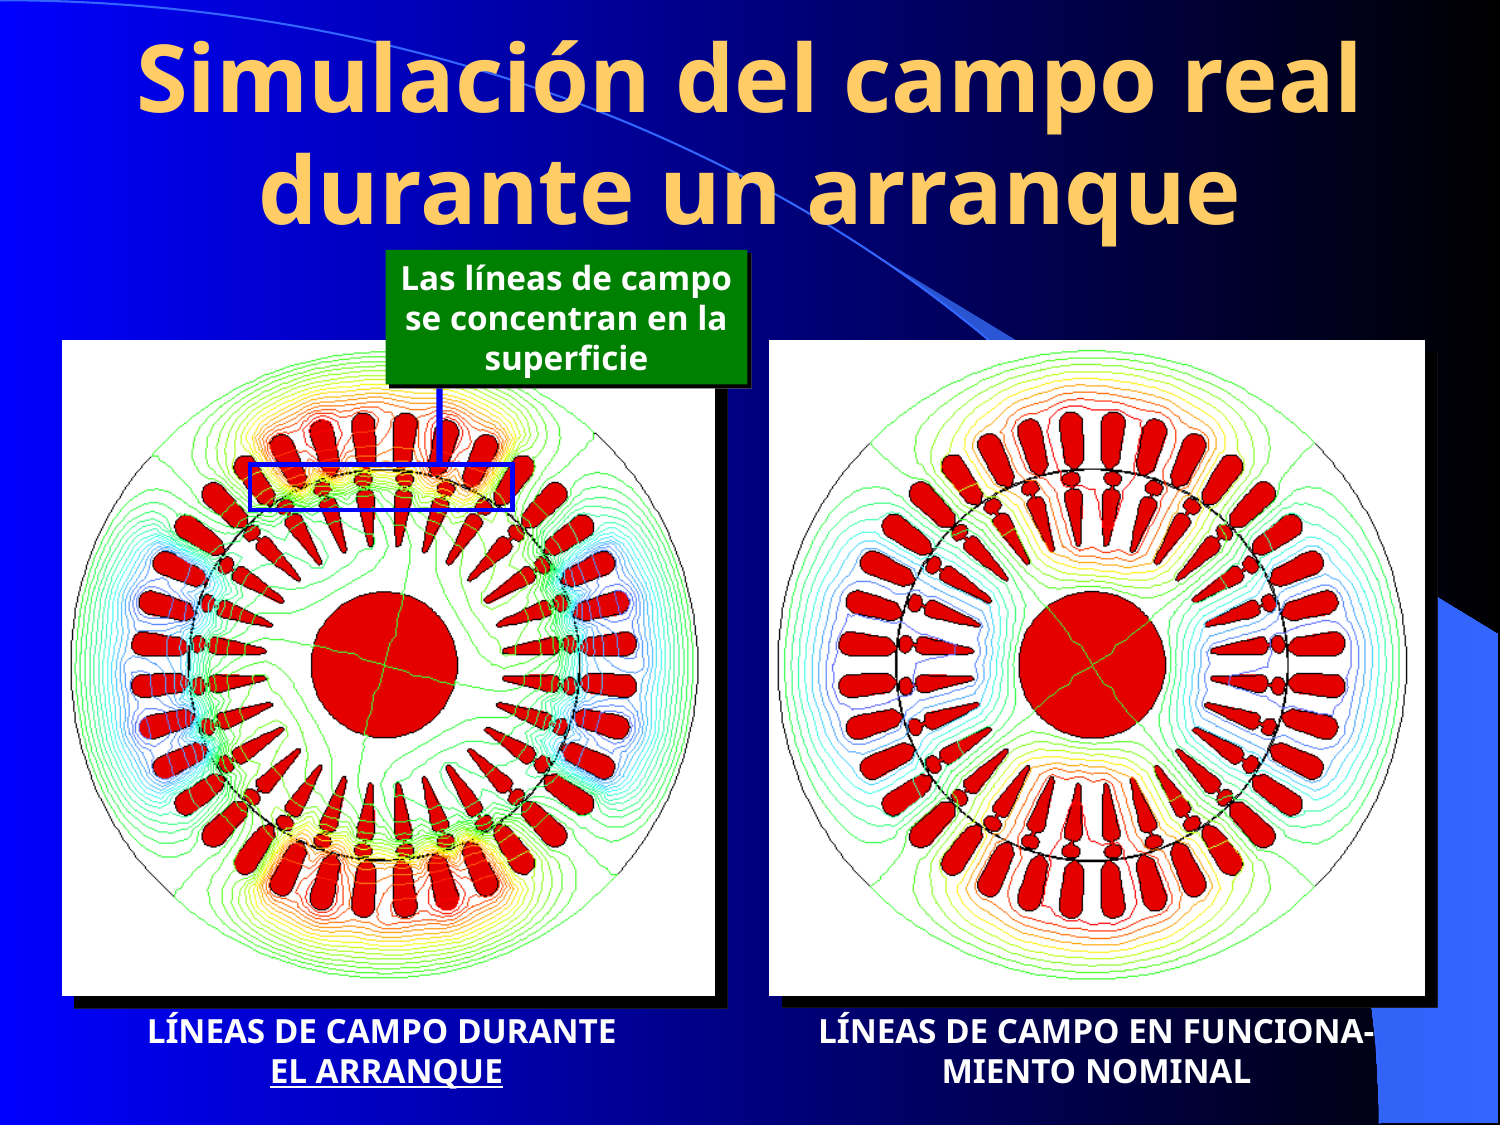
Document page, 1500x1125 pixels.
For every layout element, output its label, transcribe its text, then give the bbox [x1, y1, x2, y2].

text_box Simulación del campo real durante un arranque [0, 37, 1500, 225]
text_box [769, 339, 1426, 1099]
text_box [249, 249, 751, 511]
text_box LÍNEAS DE CAMPO DURANTE EL ARRANQUE [131, 1004, 641, 1098]
picture [62, 339, 715, 997]
